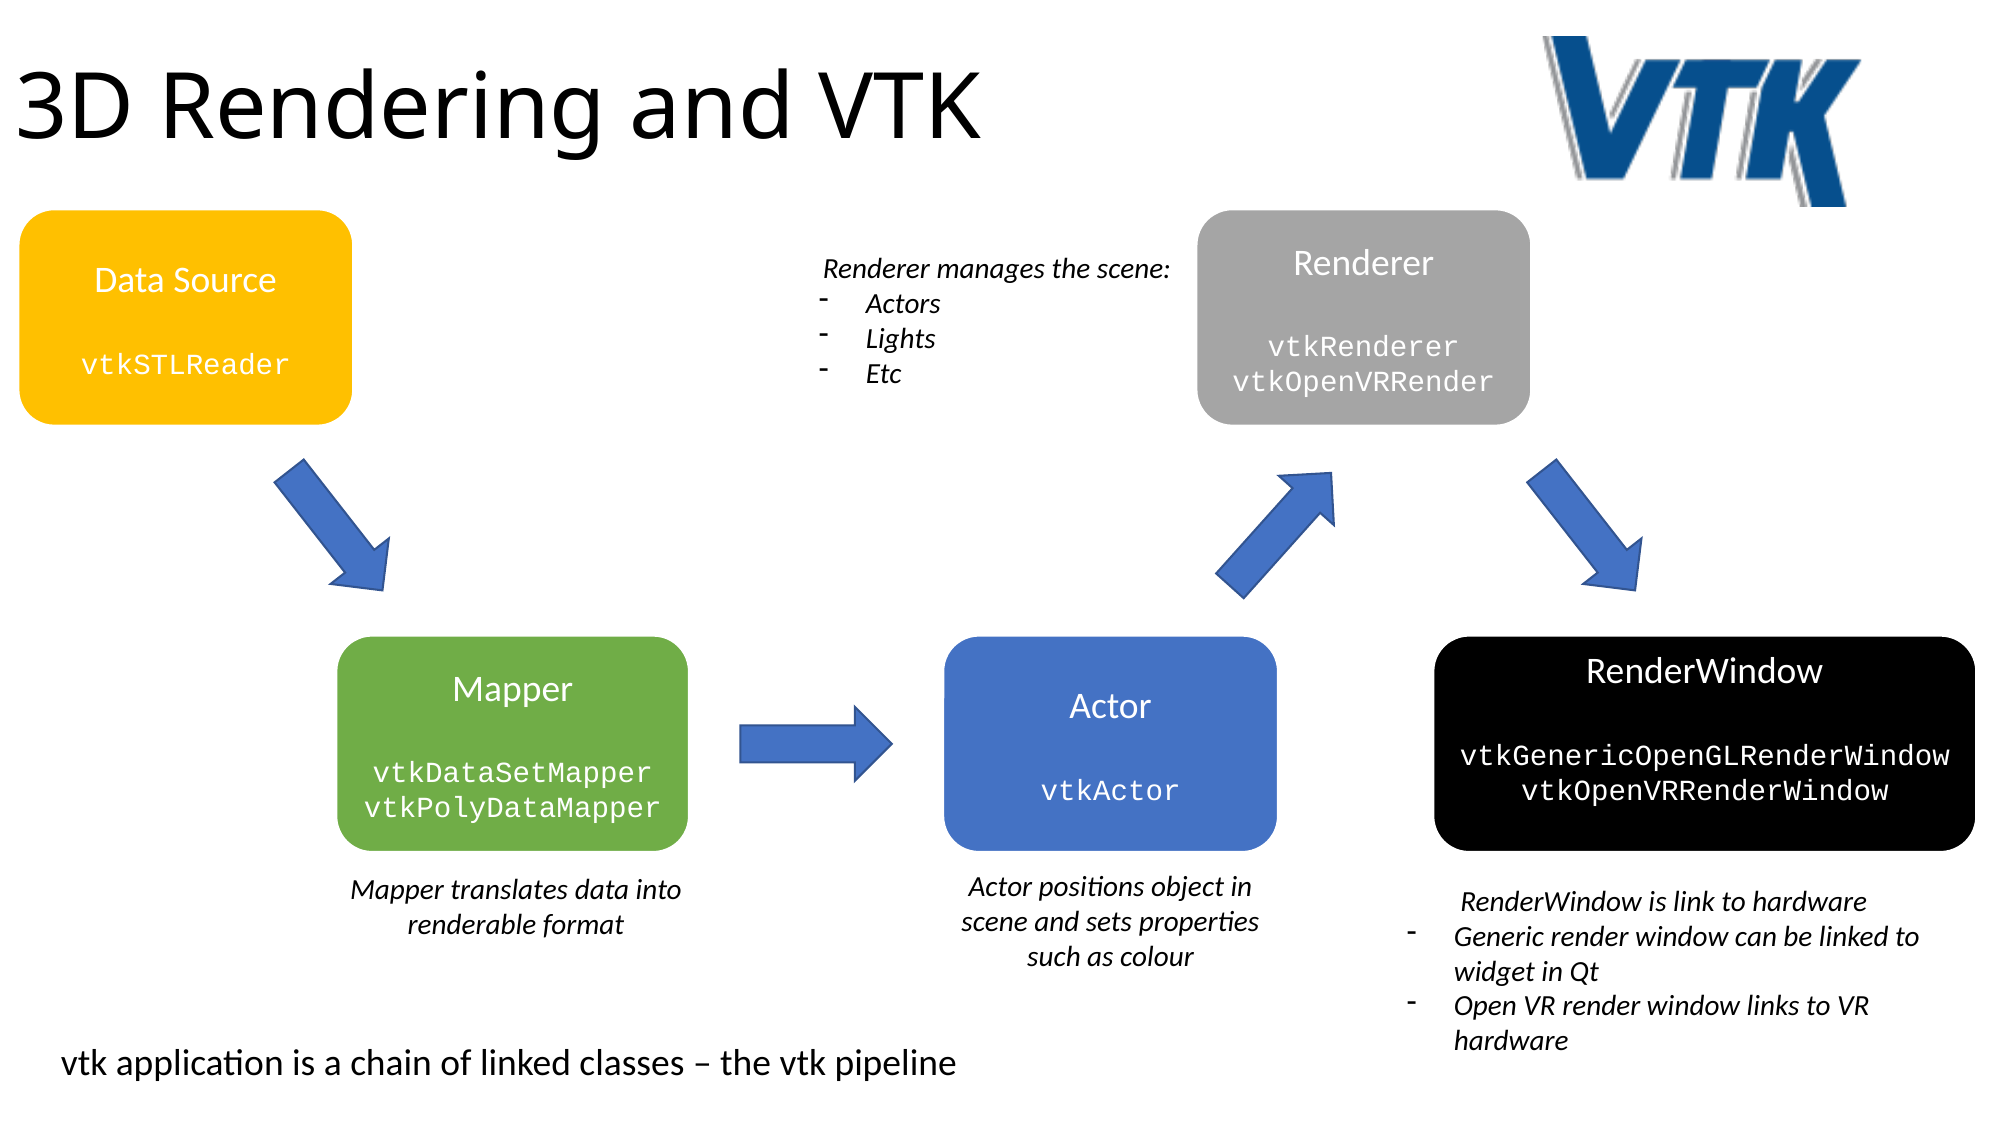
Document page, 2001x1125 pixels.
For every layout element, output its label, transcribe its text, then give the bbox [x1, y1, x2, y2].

text_box [1214, 471, 1336, 600]
text_box Actor vtkActor [941, 633, 1281, 855]
text_box RenderWindow is link to hardware Generic render window can be linked to widget in Qt Open VR render window links to VR hardware [1392, 874, 1937, 1064]
text_box [273, 458, 391, 592]
text_box Mapper vtkDataSetMapper vtkPolyDataMapper [334, 633, 692, 855]
picture [1484, 36, 1921, 207]
text_box Actor positions object in scene and sets properties such as colour [917, 860, 1304, 980]
text_box vtk application is a chain of linked classes – the vtk pipeline [46, 1031, 1061, 1091]
text_box [739, 704, 894, 784]
text_box Renderer vtkRenderer vtkOpenVRRender [1194, 207, 1534, 428]
text_box Mapper translates data into renderable format [322, 863, 710, 948]
text_box RenderWindow vtkGenericOpenGLRenderWindow vtkOpenVRRenderWindow [1431, 633, 1979, 855]
title 3D Rendering and VTK [0, 0, 1725, 218]
text_box Renderer manages the scene: Actors Lights Etc [804, 242, 1191, 397]
text_box Data Source vtkSTLReader [16, 207, 356, 428]
text_box [1525, 458, 1643, 592]
